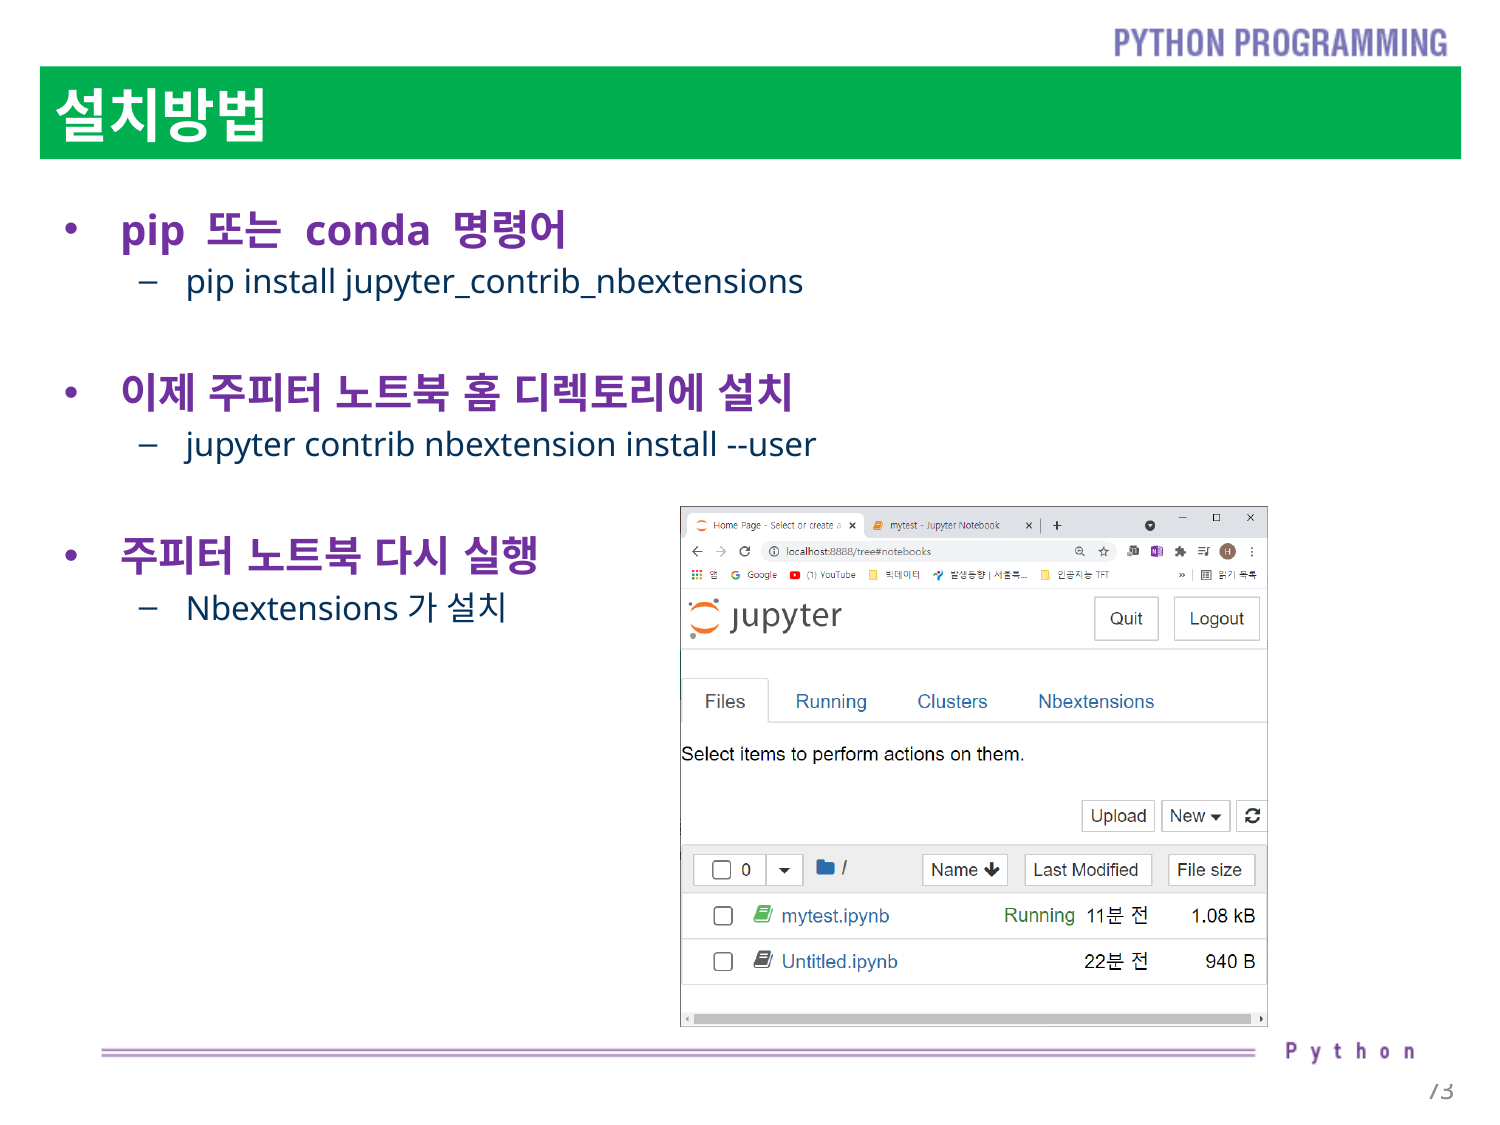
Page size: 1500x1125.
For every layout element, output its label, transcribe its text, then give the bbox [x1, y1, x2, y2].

picture [680, 506, 1269, 1027]
title 설치방법 [39, 76, 1444, 152]
picture [1106, 13, 1462, 66]
list pip 또는 conda 명령어 pip install jupyter_contrib_nbextensions 이제 주피터 노트북 홈 디렉토리에 설치 jupyter contrib nbextension install --user 주피터 노트북 다시 실행 Nbextensions가 설치 [48, 195, 1461, 1041]
slide_number 73 [1119, 1071, 1470, 1112]
picture [18, 1020, 1483, 1084]
